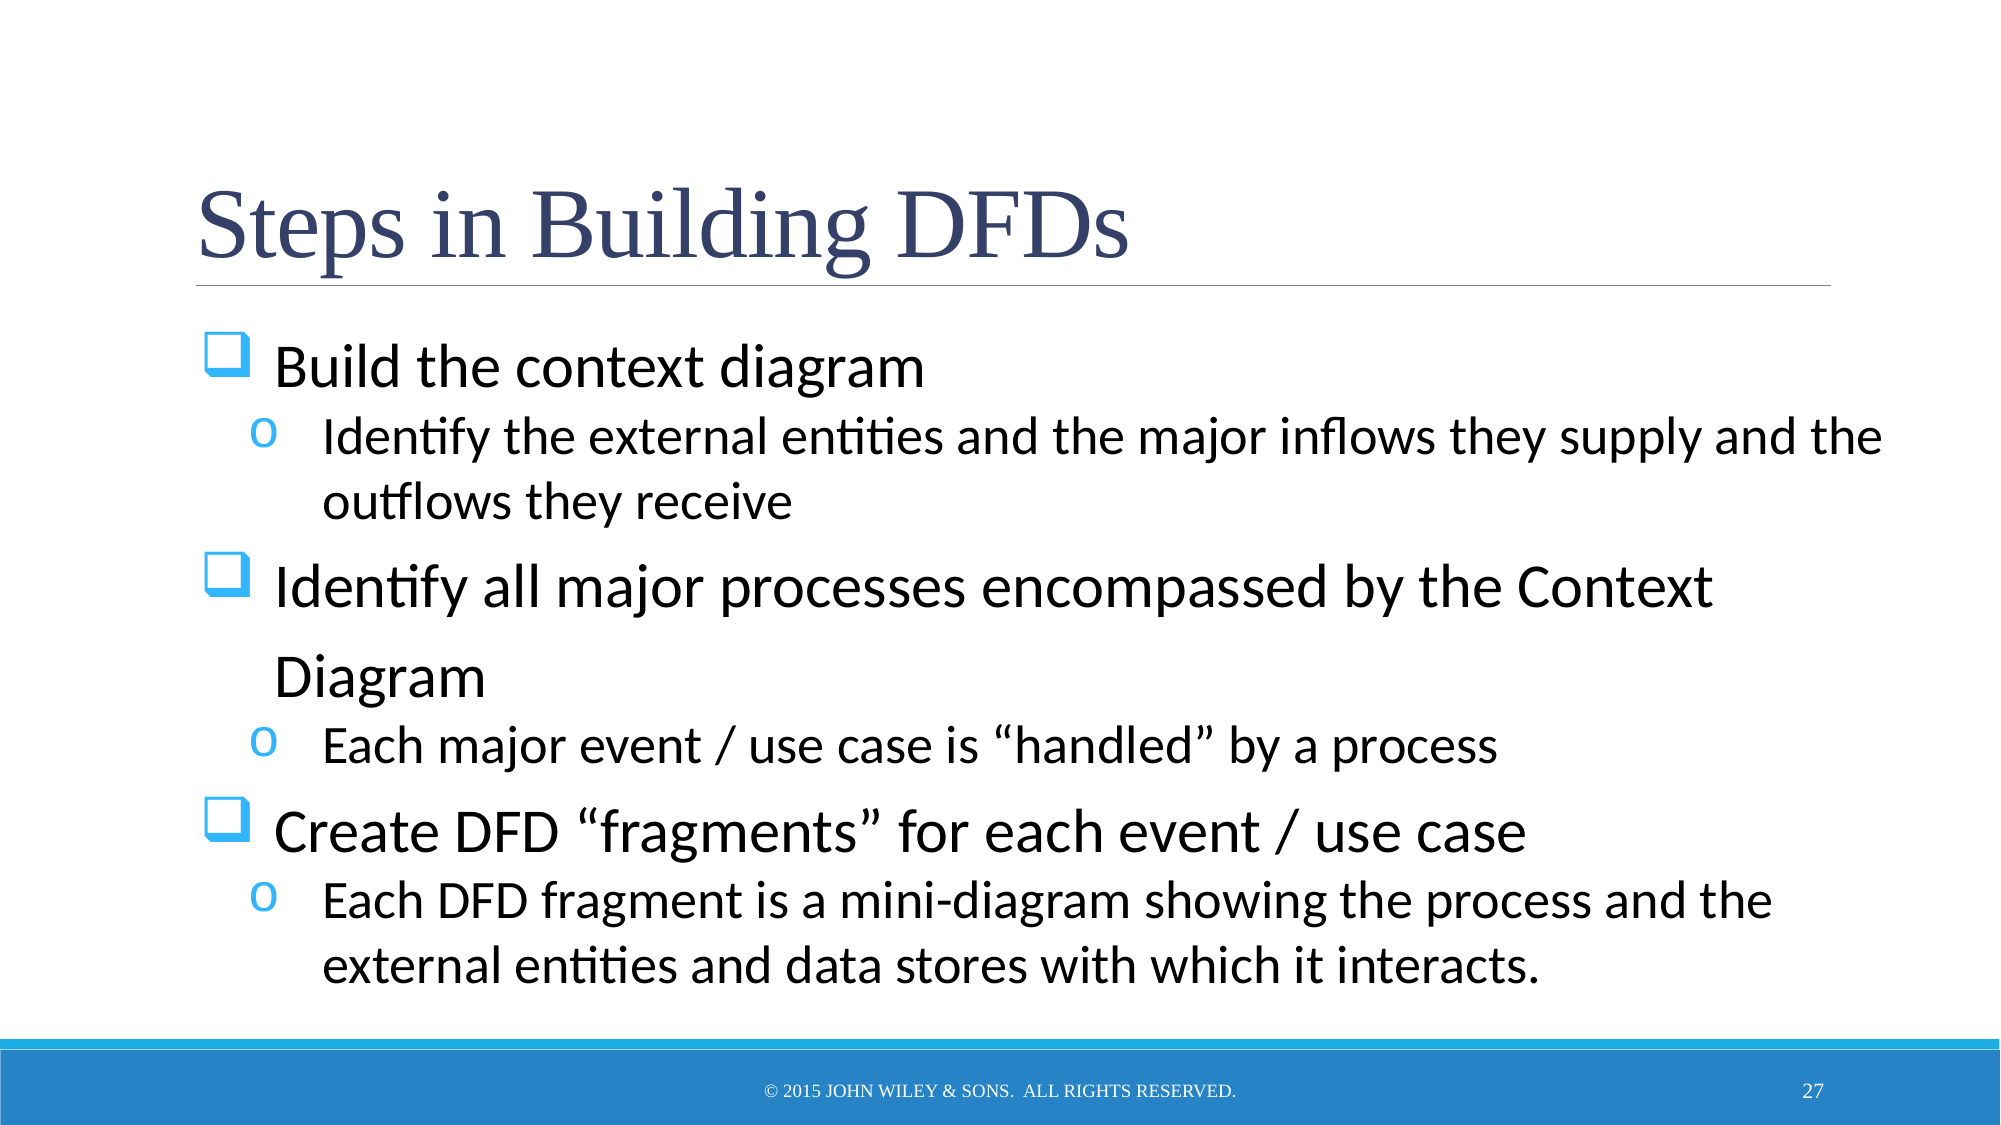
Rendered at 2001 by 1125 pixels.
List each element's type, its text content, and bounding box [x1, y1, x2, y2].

list Build the context diagram Identify the external entities and the major inflows they supply and the outflows they receive Identify all major processes encompassed by the Context Diagram Each major event / use case is “handled” by a process Create DFD “fragments” for each event / use case Each DFD fragment is a mini-diagram showing the process and the external entities and data stores with which it interacts. [180, 302, 1898, 963]
footer © 2015 John Wiley & Sons. All Rights Reserved. [604, 1059, 1396, 1120]
title Steps in Building DFDs [180, 47, 1830, 285]
slide_number 27 [1624, 1059, 1840, 1120]
